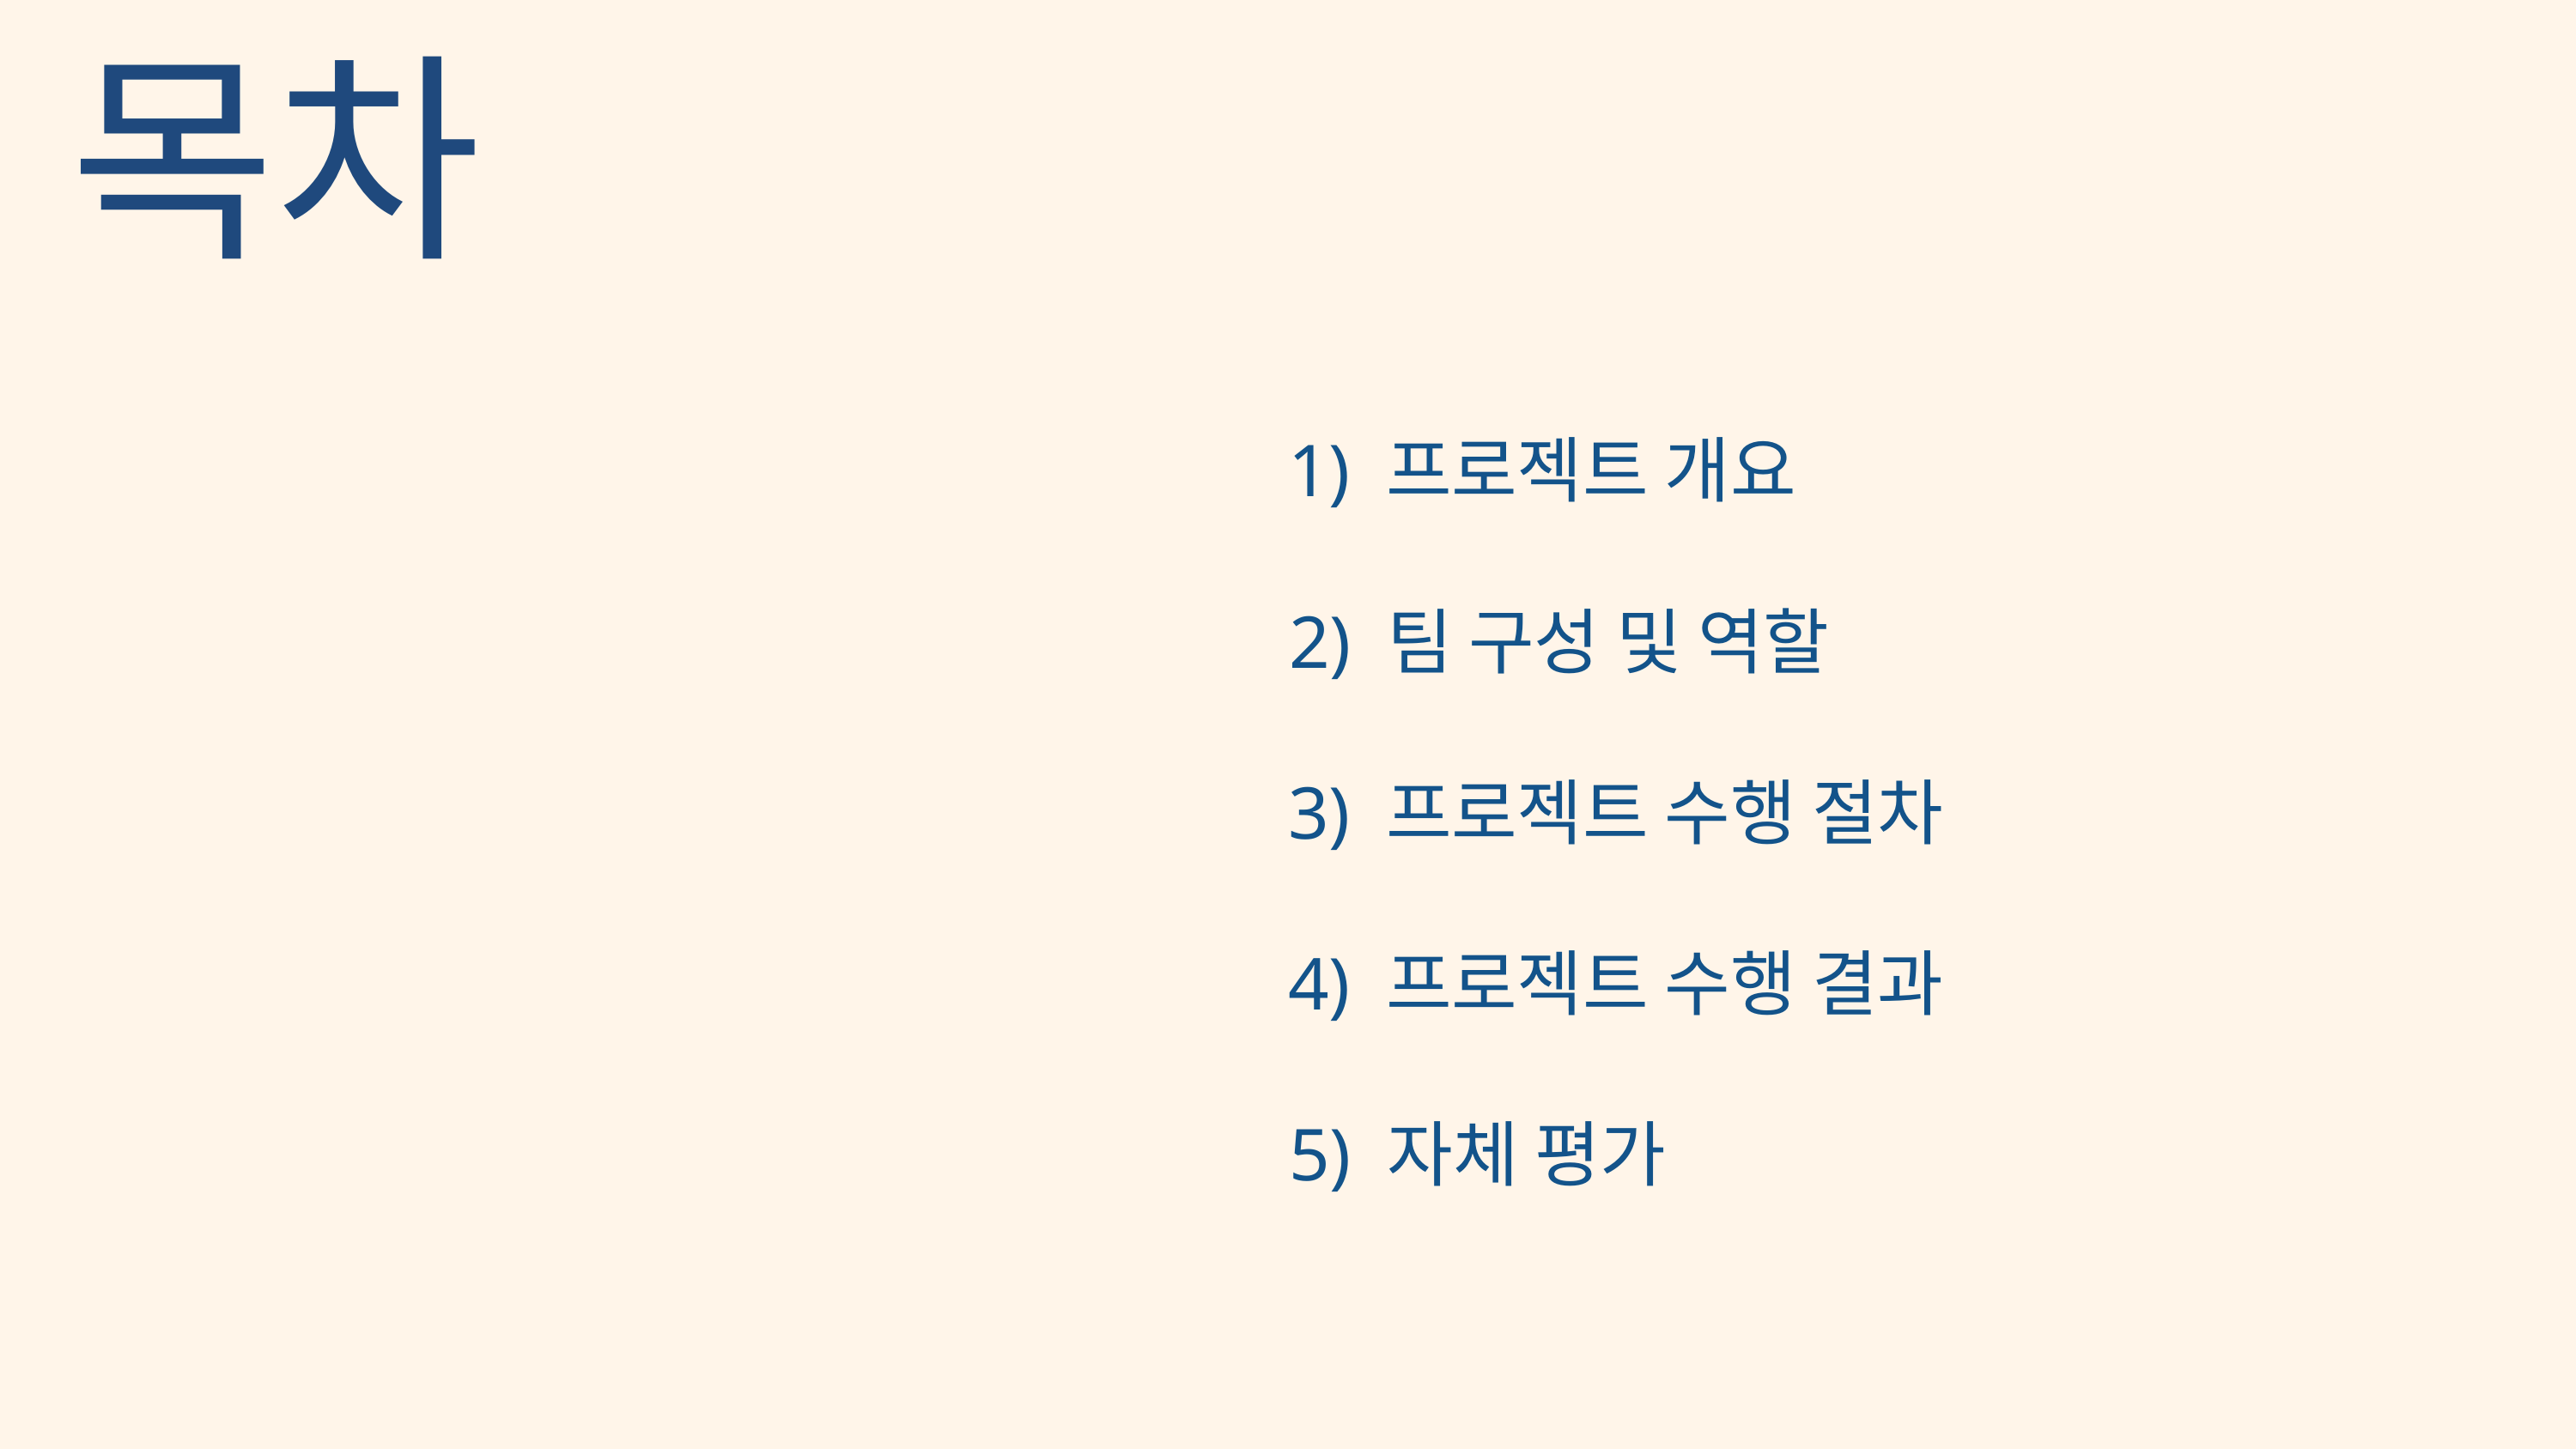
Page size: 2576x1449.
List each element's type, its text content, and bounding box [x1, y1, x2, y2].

text_box 목차 [70, 18, 635, 287]
text_box 2) 팀 구성 및 역할 [1289, 582, 2363, 683]
text_box 4) 프로젝트 수행 결과 [1288, 924, 2361, 1024]
text_box 5) 자체 평가 [1289, 1094, 2363, 1195]
text_box 3) 프로젝트 수행 절차 [1287, 753, 2361, 853]
text_box 1) 프로젝트 개요 [1287, 410, 2361, 512]
